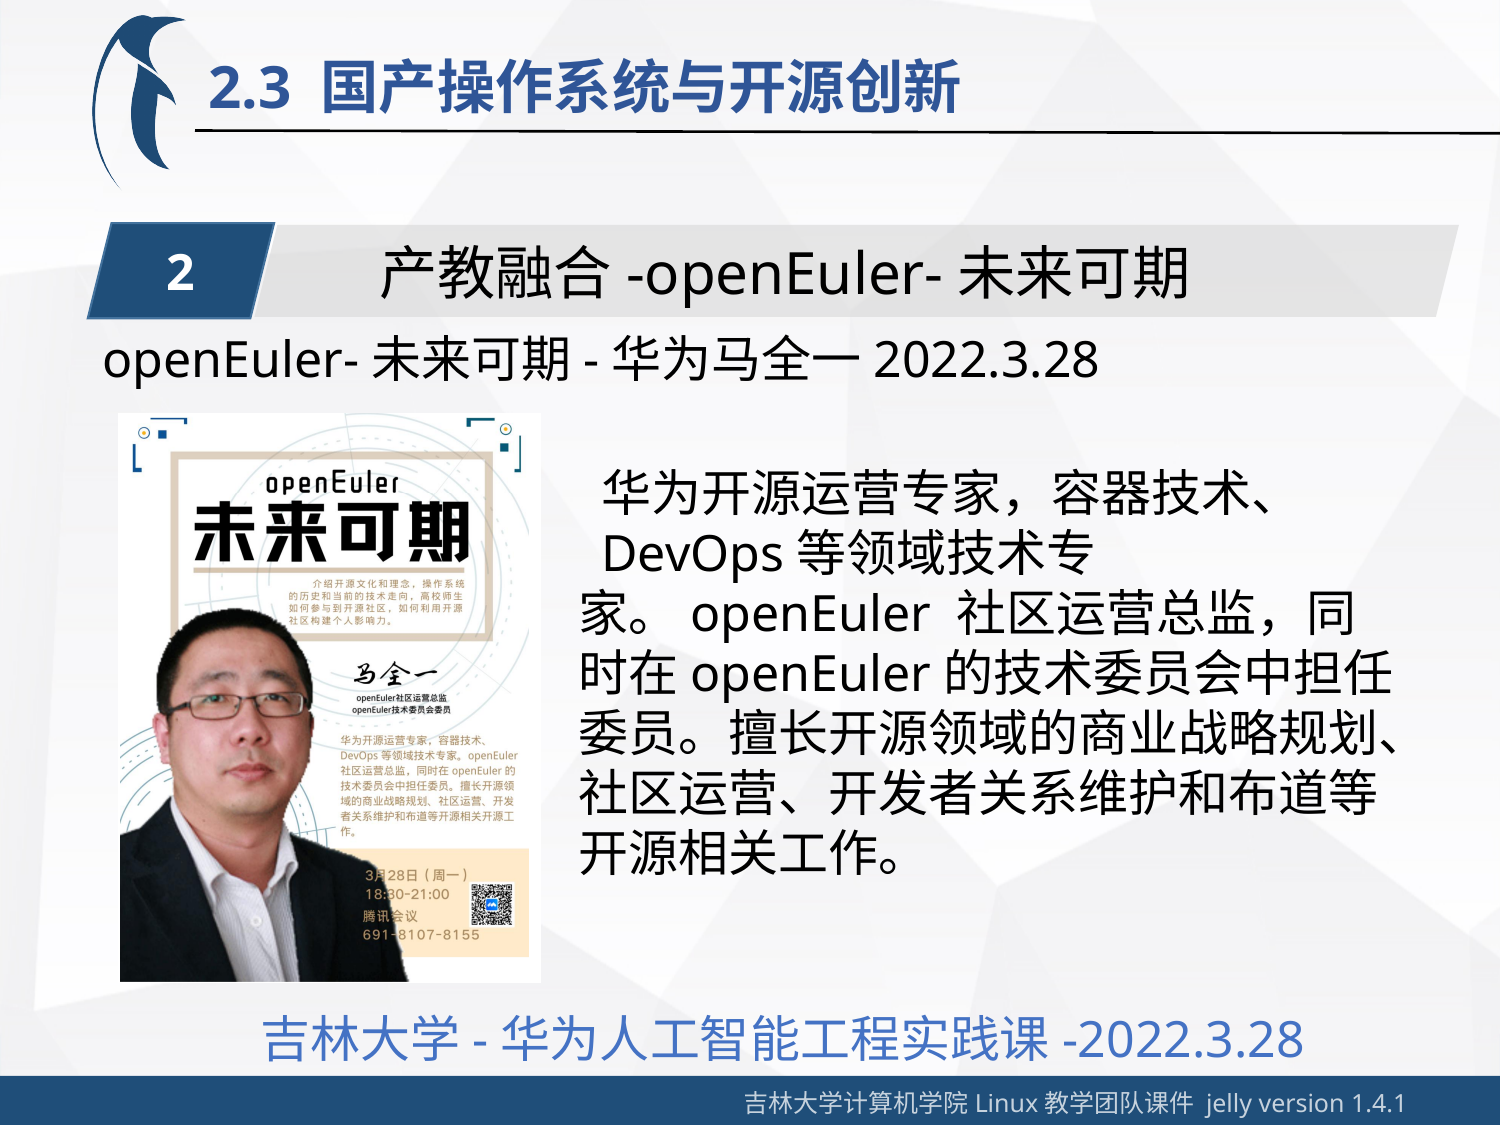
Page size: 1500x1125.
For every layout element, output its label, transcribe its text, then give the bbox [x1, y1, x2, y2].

text_box 2.3 国产操作系统与开源创新 [193, 42, 1291, 128]
text_box openEuler-未来可期-华为马全一2022.3.28 [87, 320, 1220, 396]
text_box 吉林大学-华为人工智能工程实践课-2022.3.28 [199, 999, 1366, 1075]
text_box 2 [86, 222, 276, 320]
text_box 产教融合-openEuler-未来可期 [253, 223, 1461, 318]
text_box 华为开源运营专家，容器技术、 DevOps等领域技术专家。openEuler 社区运营总监，同时在openEuler的技术委员会中担任委员。擅长开源领域的商业战略规划、社区运营、开发者关系维护和布道等开源相关工作。 [563, 454, 1415, 890]
picture [0, 0, 1500, 1075]
